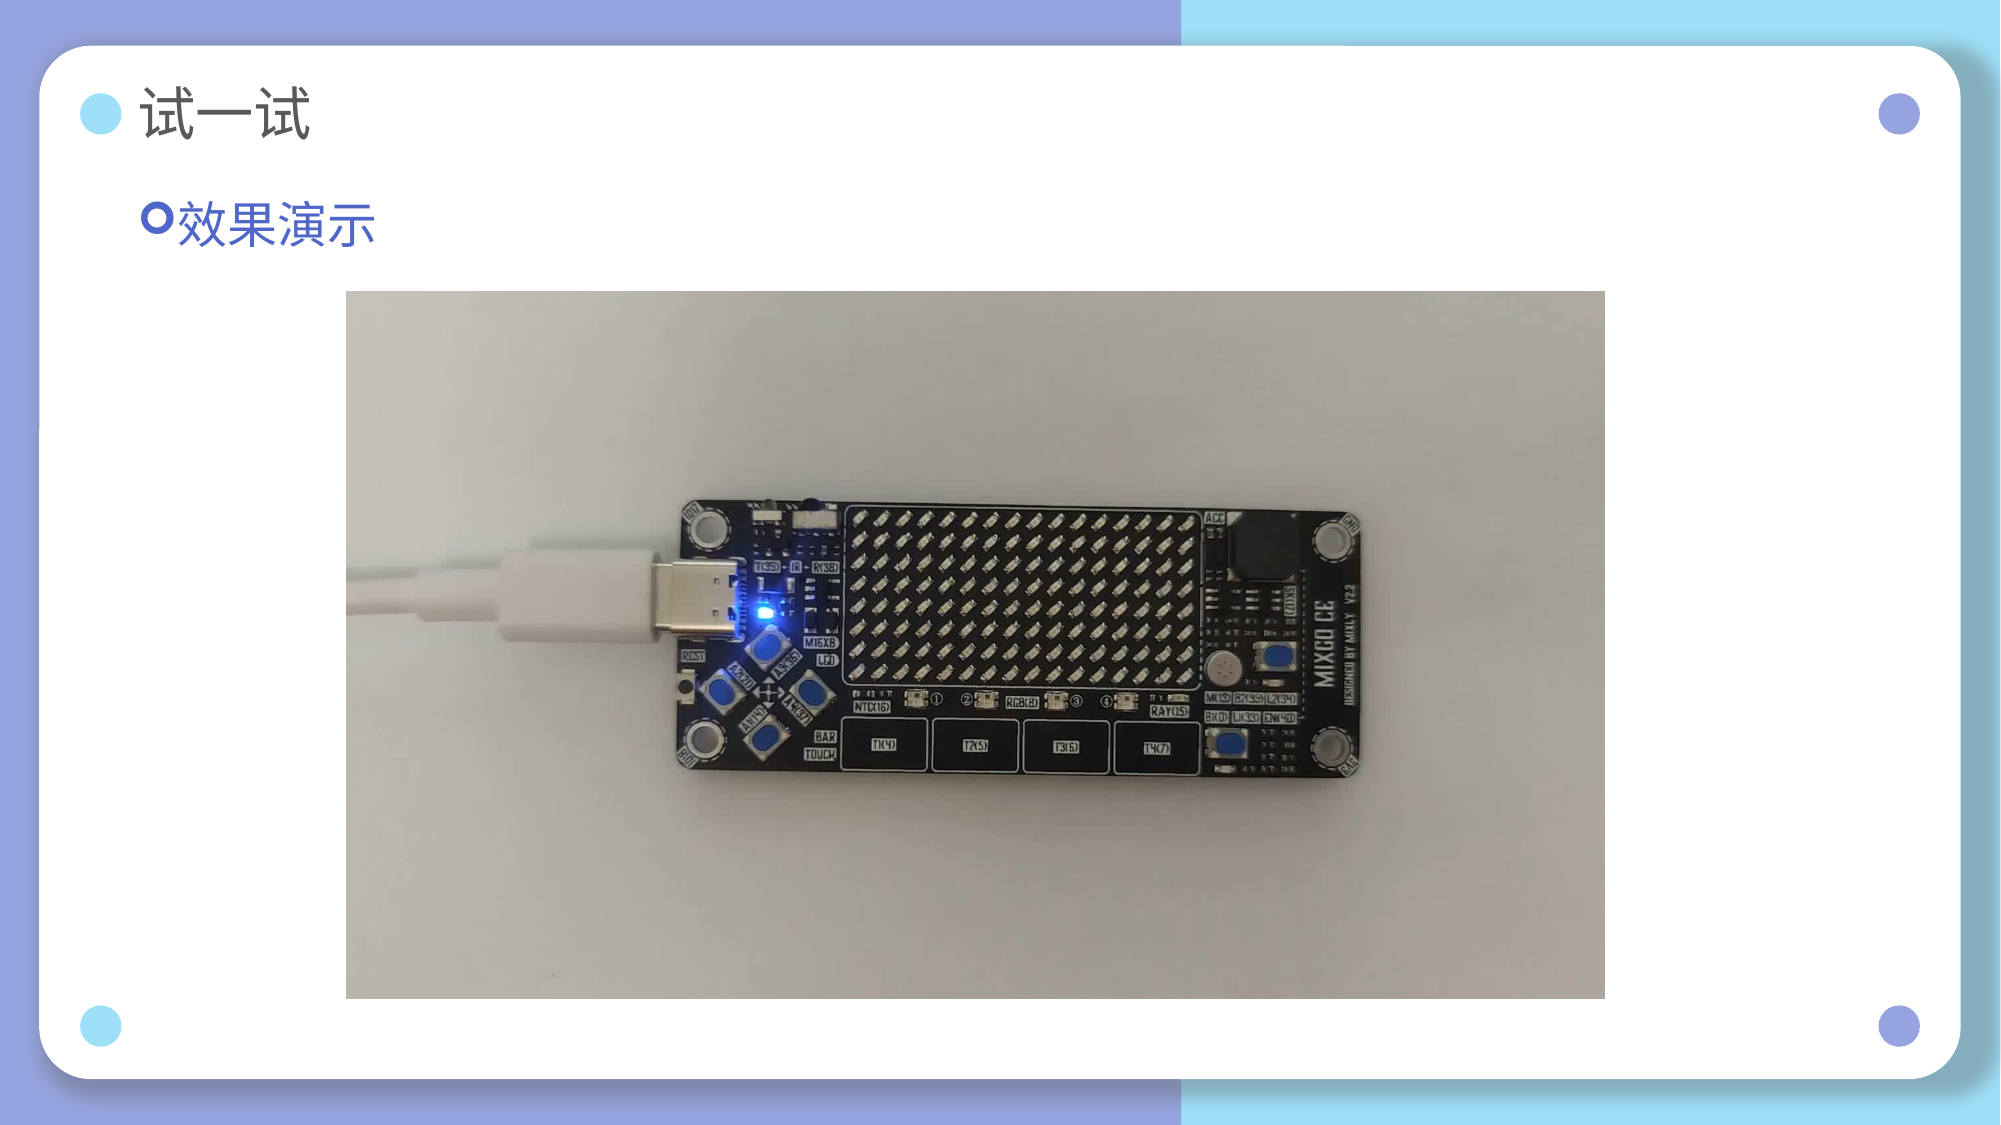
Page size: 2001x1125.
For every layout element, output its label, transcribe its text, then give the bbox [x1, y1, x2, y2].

list 效果演示 [137, 185, 976, 262]
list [345, 291, 1606, 1000]
title 试一试 [137, 77, 976, 157]
